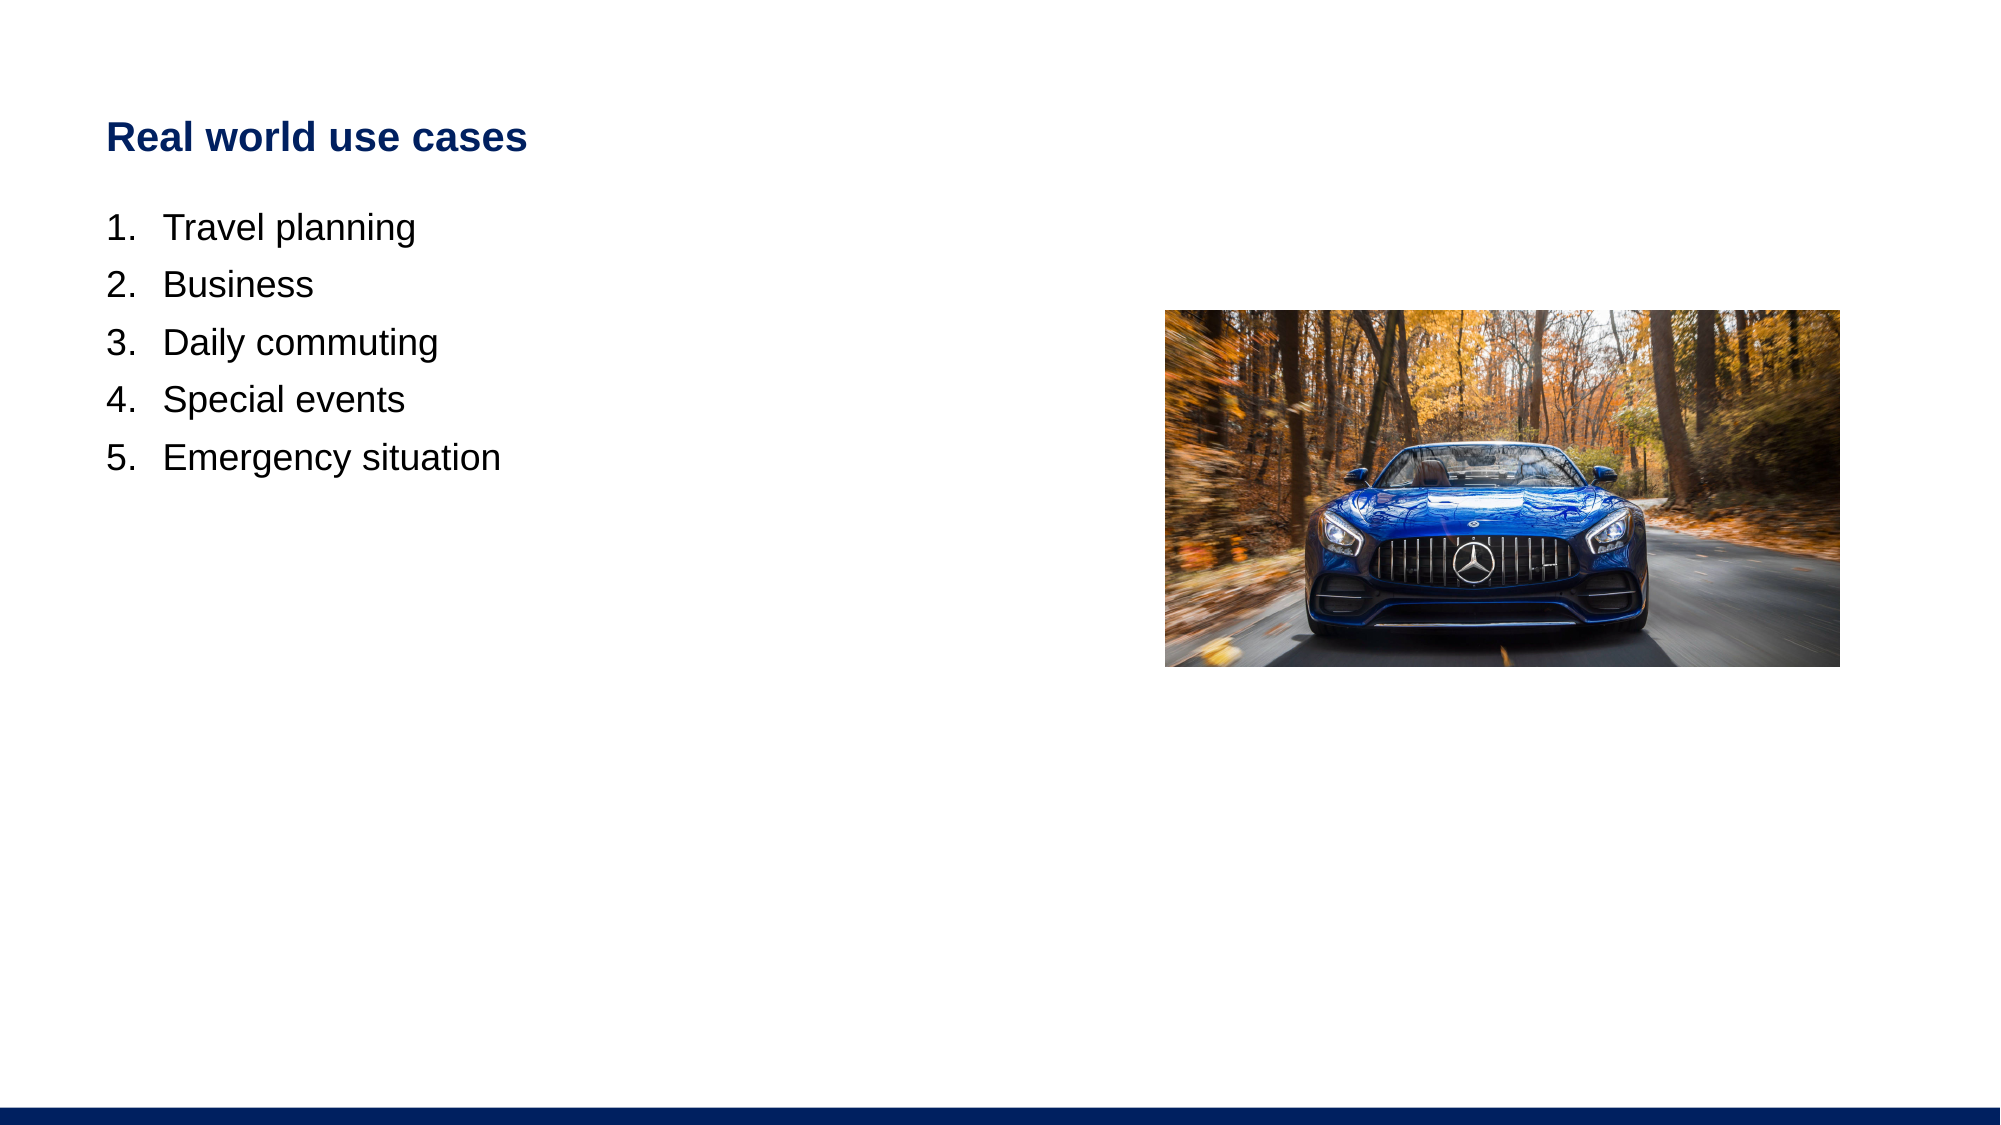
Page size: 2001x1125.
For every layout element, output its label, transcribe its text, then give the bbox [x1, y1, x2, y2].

title Real world use cases [91, 102, 809, 175]
picture [1165, 310, 1840, 667]
text_box Travel planning Business Daily commuting Special events Emergency situation [91, 195, 1000, 486]
